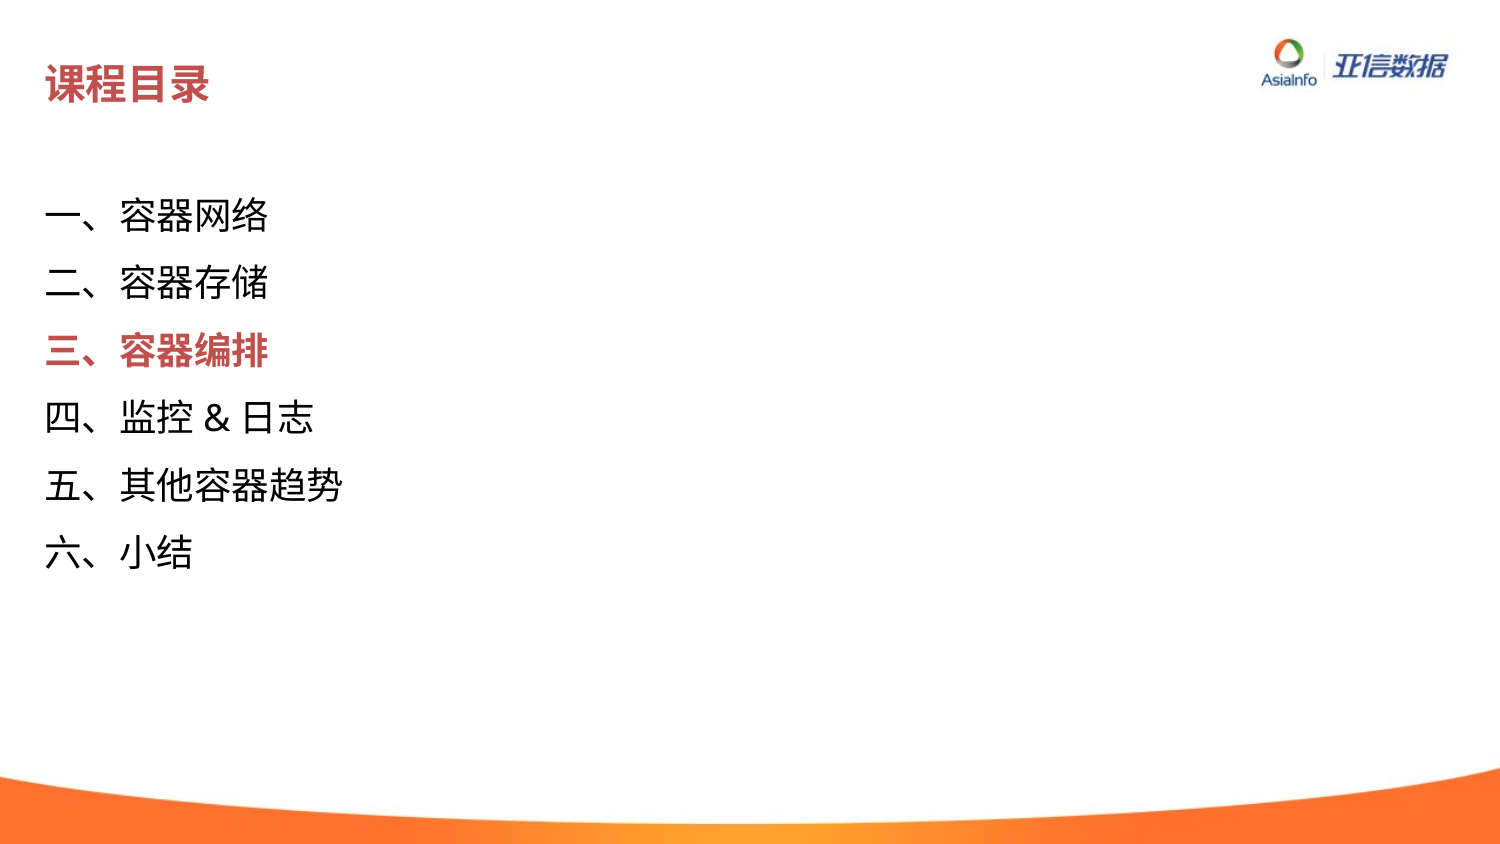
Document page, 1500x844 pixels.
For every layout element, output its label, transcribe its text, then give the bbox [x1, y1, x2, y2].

text_box 一、容器网络 二、容器存储 三、容器编排 四、监控&日志 五、其他容器趋势 六、小结 [29, 161, 963, 582]
picture [0, 0, 1500, 844]
title 课程目录 [29, 26, 1477, 116]
